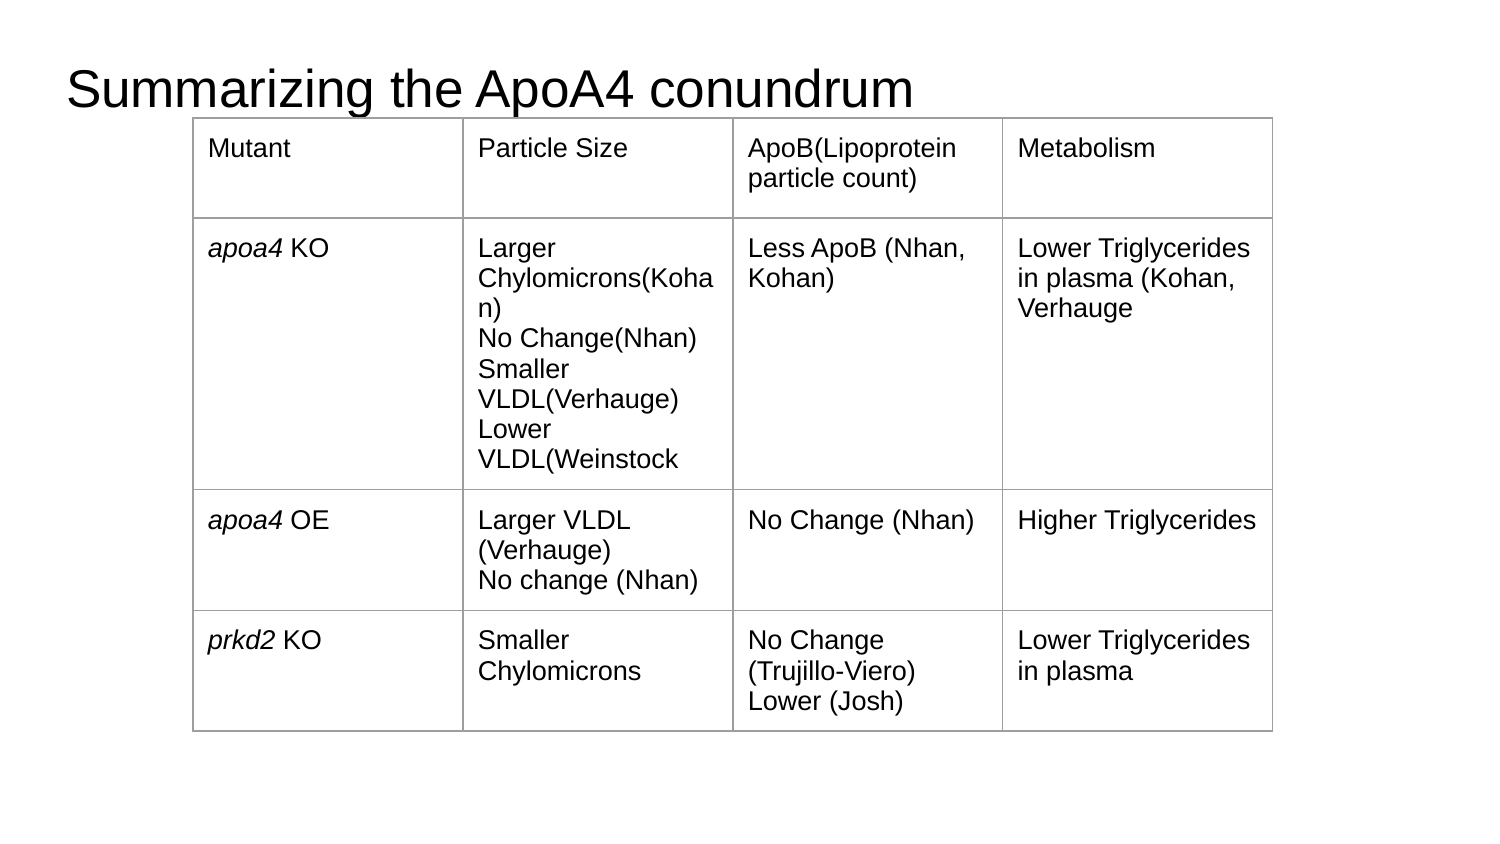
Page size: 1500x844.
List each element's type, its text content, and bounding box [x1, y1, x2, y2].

table_cell Larger VLDL (Verhauge) No change (Nhan) [464, 490, 732, 610]
table_cell Higher Triglycerides [1003, 490, 1272, 610]
table_cell Larger Chylomicrons(Kohan) No Change(Nhan) Smaller VLDL(Verhauge) Lower VLDL(Weinstock [464, 219, 732, 489]
table_cell Lower Triglycerides in plasma [1003, 611, 1272, 730]
table_cell Less ApoB (Nhan, Kohan) [734, 219, 1002, 489]
table_header Particle Size [464, 119, 732, 217]
table_header Metabolism [1003, 119, 1272, 217]
table_cell apoa4 OE [194, 490, 462, 610]
title Summarizing the ApoA4 conundrum [51, 39, 1449, 134]
table_cell No Change (Nhan) [734, 490, 1002, 610]
table_cell Lower Triglycerides in plasma (Kohan, Verhauge [1003, 219, 1272, 489]
table_header Mutant [194, 119, 462, 217]
table_cell Smaller Chylomicrons [464, 611, 732, 730]
table_cell No Change (Trujillo-Viero) Lower (Josh) [734, 611, 1002, 730]
table_header ApoB(Lipoprotein particle count) [734, 119, 1002, 217]
table_cell apoa4 KO [194, 219, 462, 489]
table_cell prkd2 KO [194, 611, 462, 730]
